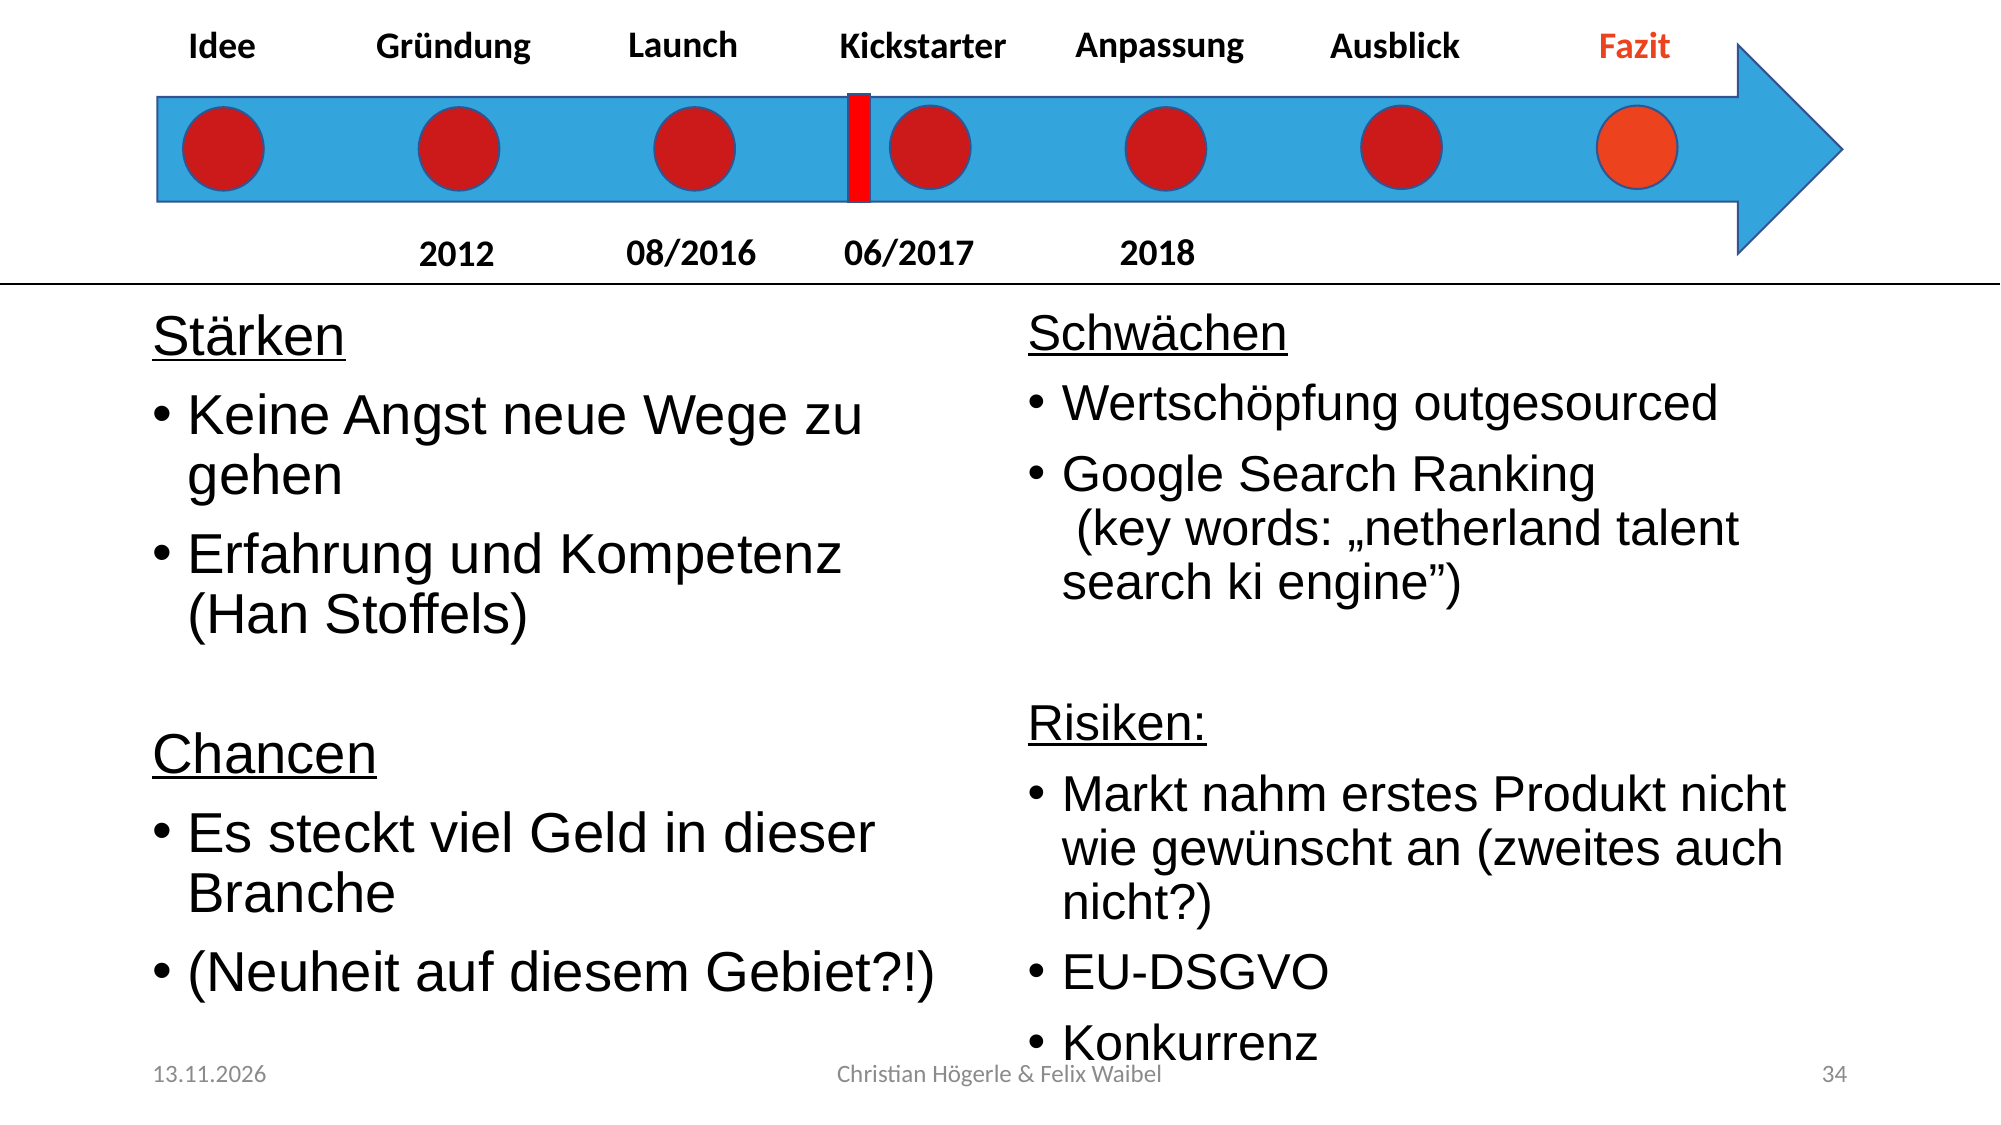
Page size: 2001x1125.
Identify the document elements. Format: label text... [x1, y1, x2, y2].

slide_number 34 [1412, 1042, 1863, 1103]
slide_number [137, 1042, 588, 1103]
list Stärken Keine Angst neue Wege zu gehen Erfahrung und Kompetenz (Han Stoffels) Chancen Es steckt viel Geld in dieser Branche (Neuheit auf diesem Gebiet?!) [137, 299, 988, 1014]
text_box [157, 12, 1843, 283]
footer Christian Högerle & Felix Waibel [662, 1042, 1338, 1103]
list Schwächen Wertschöpfung outgesourced Google Search Ranking (key words: „netherland talent search ki engine”) Risiken: Markt nahm erstes Produkt nicht wie gewünscht an (zweites auch nicht?) EU-DSGVO Konkurrenz [1012, 299, 1863, 1081]
